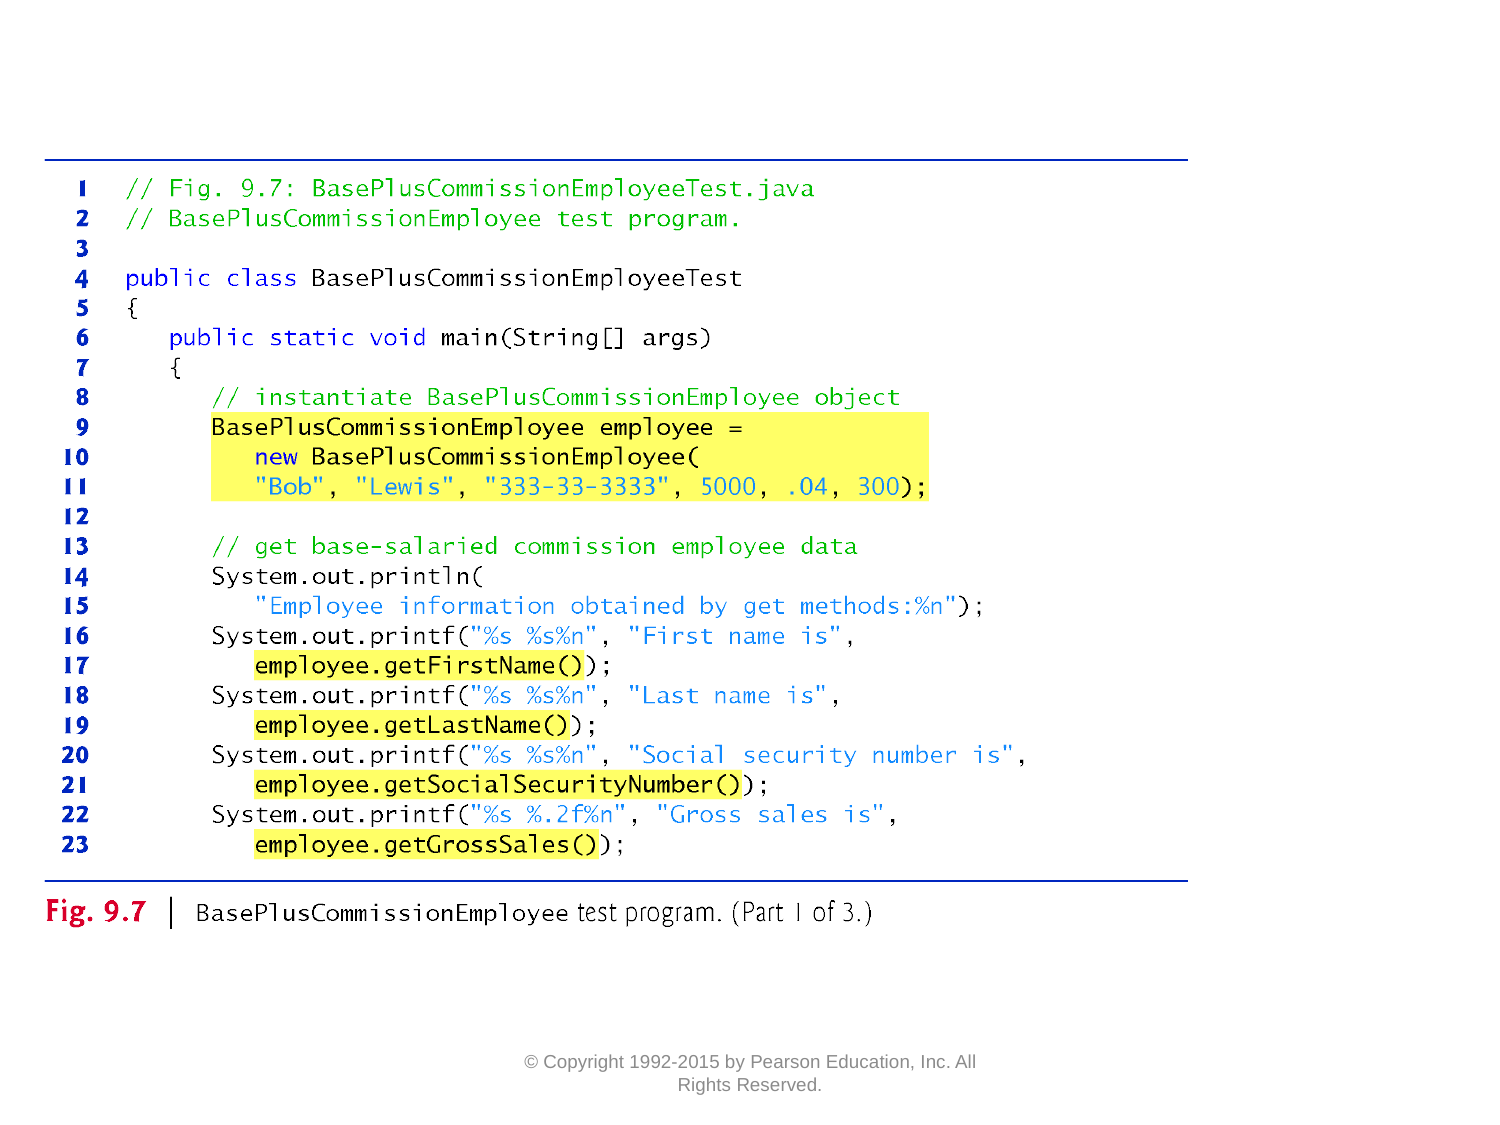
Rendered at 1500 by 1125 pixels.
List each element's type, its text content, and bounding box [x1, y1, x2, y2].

footer © Copyright 1992-2015 by Pearson Education, Inc. All Rights Reserved. [496, 1042, 1004, 1103]
picture [0, 106, 1500, 1018]
